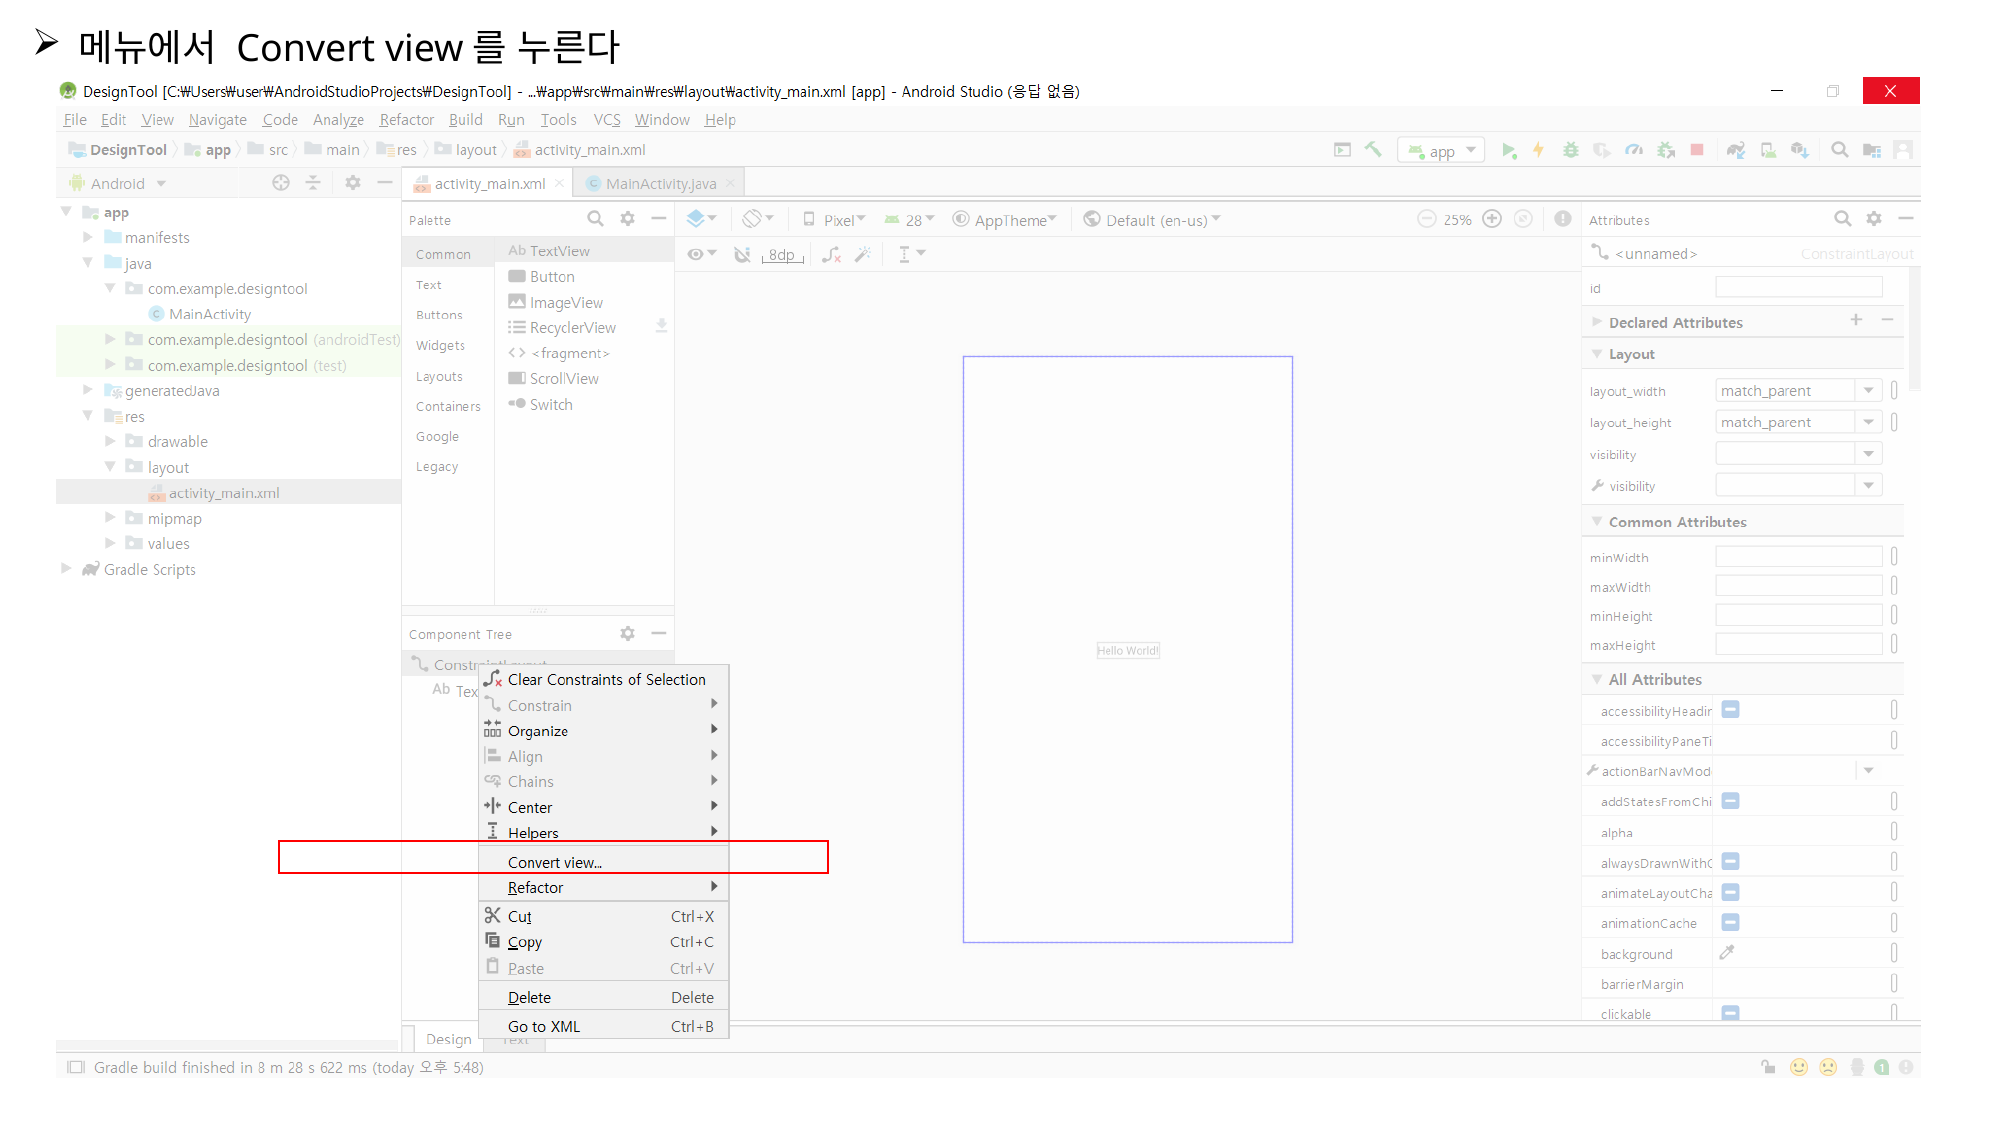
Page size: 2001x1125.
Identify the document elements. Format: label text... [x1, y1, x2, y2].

text_box 메뉴에서 Convert view를 누른다 [17, 16, 637, 77]
picture [56, 77, 1921, 1078]
